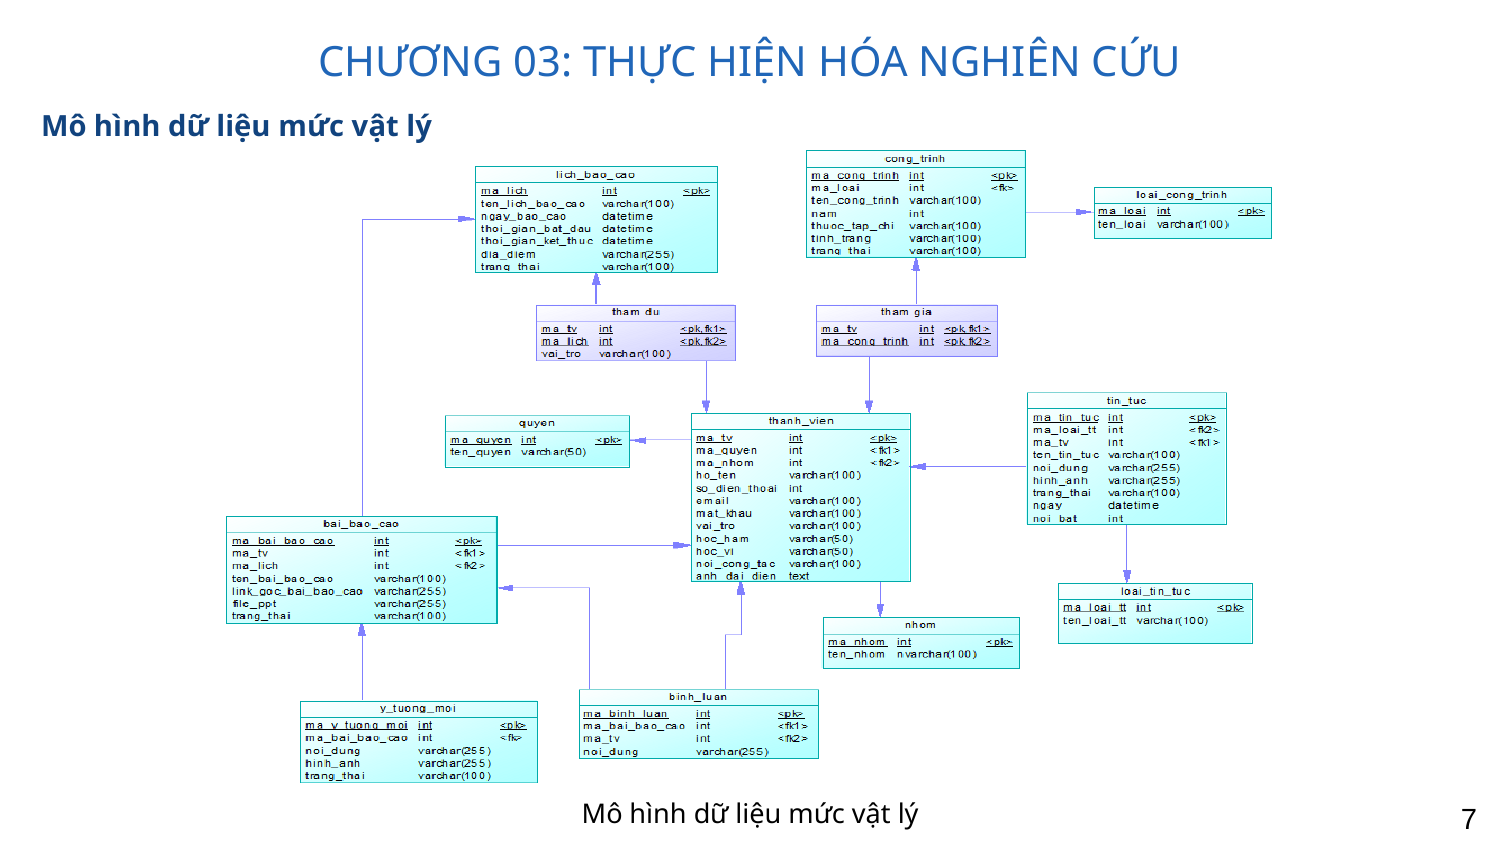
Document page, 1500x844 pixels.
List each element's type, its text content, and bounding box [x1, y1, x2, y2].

picture [226, 150, 1274, 784]
text_box Mô hình dữ liệu mức vật lý [464, 792, 1036, 836]
text_box 7 [1446, 793, 1500, 843]
text_box CHƯƠNG 03: THỰC HIỆN HÓA NGHIÊN CỨU [118, 24, 1382, 96]
text_box Mô hình dữ liệu mức vật lý [26, 100, 475, 150]
